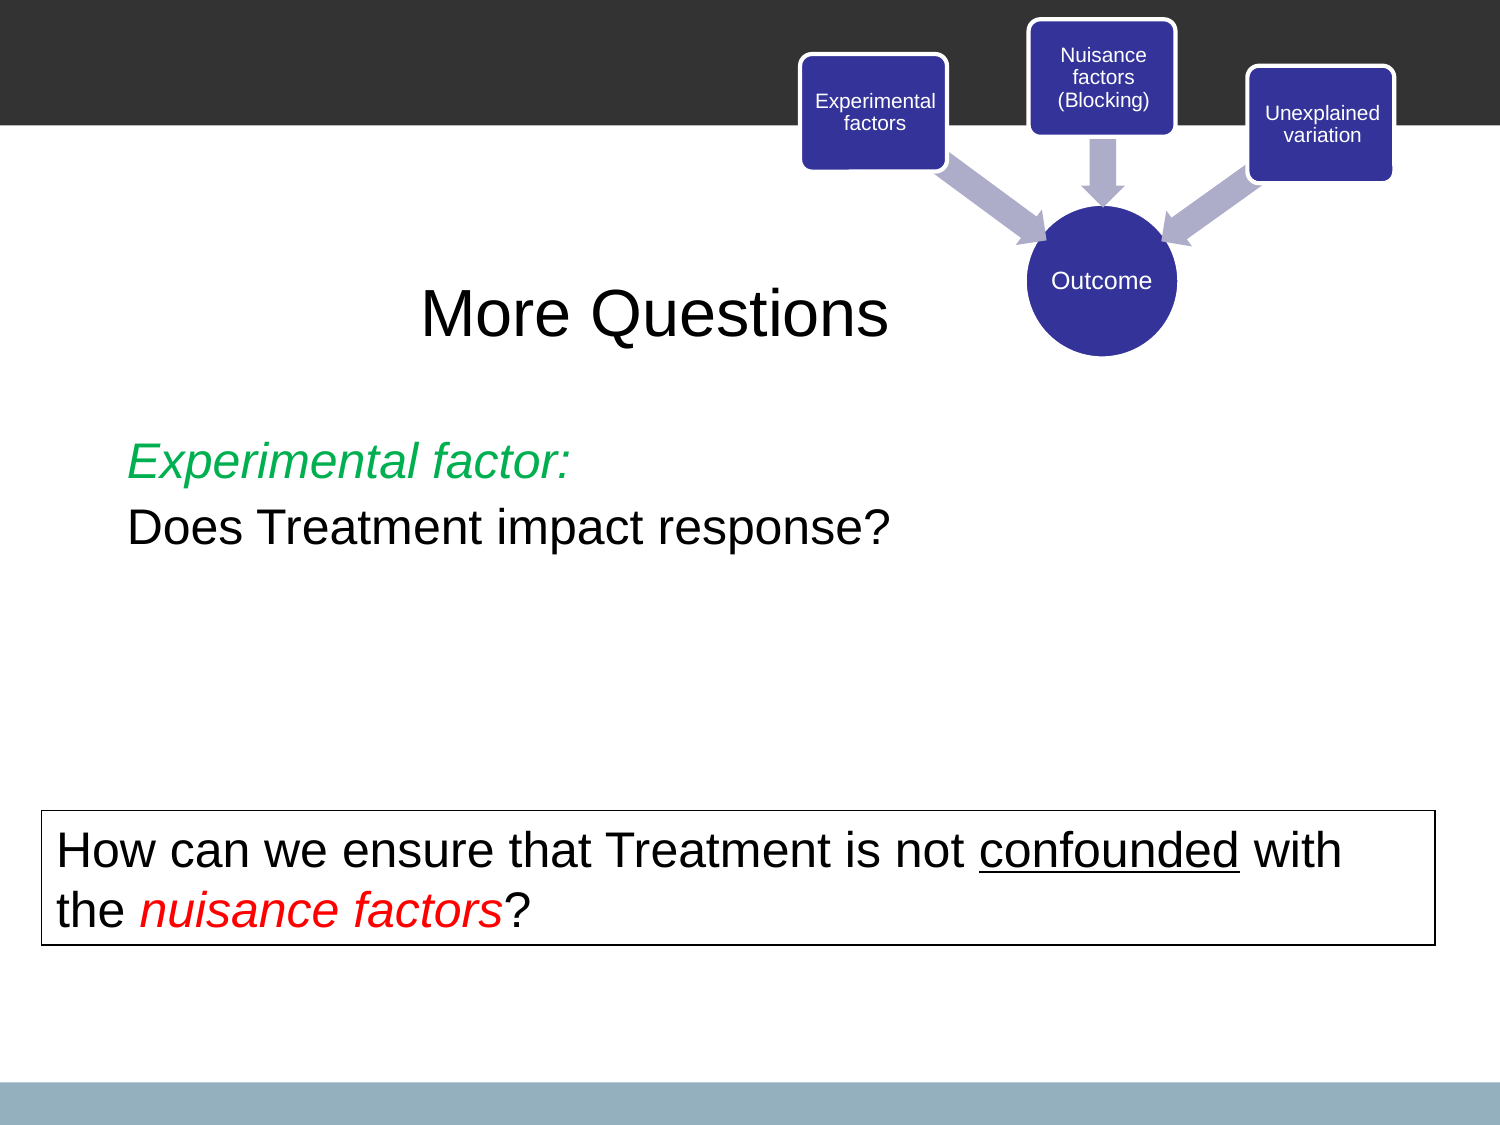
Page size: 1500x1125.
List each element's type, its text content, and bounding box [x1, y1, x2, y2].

text_box Experimental factor: Does Treatment impact response? [112, 421, 1270, 562]
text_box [655, 18, 1500, 359]
text_box How can we ensure that Treatment is not confounded with the nuisance factors? [41, 810, 1436, 946]
text_box More Questions [405, 262, 650, 358]
